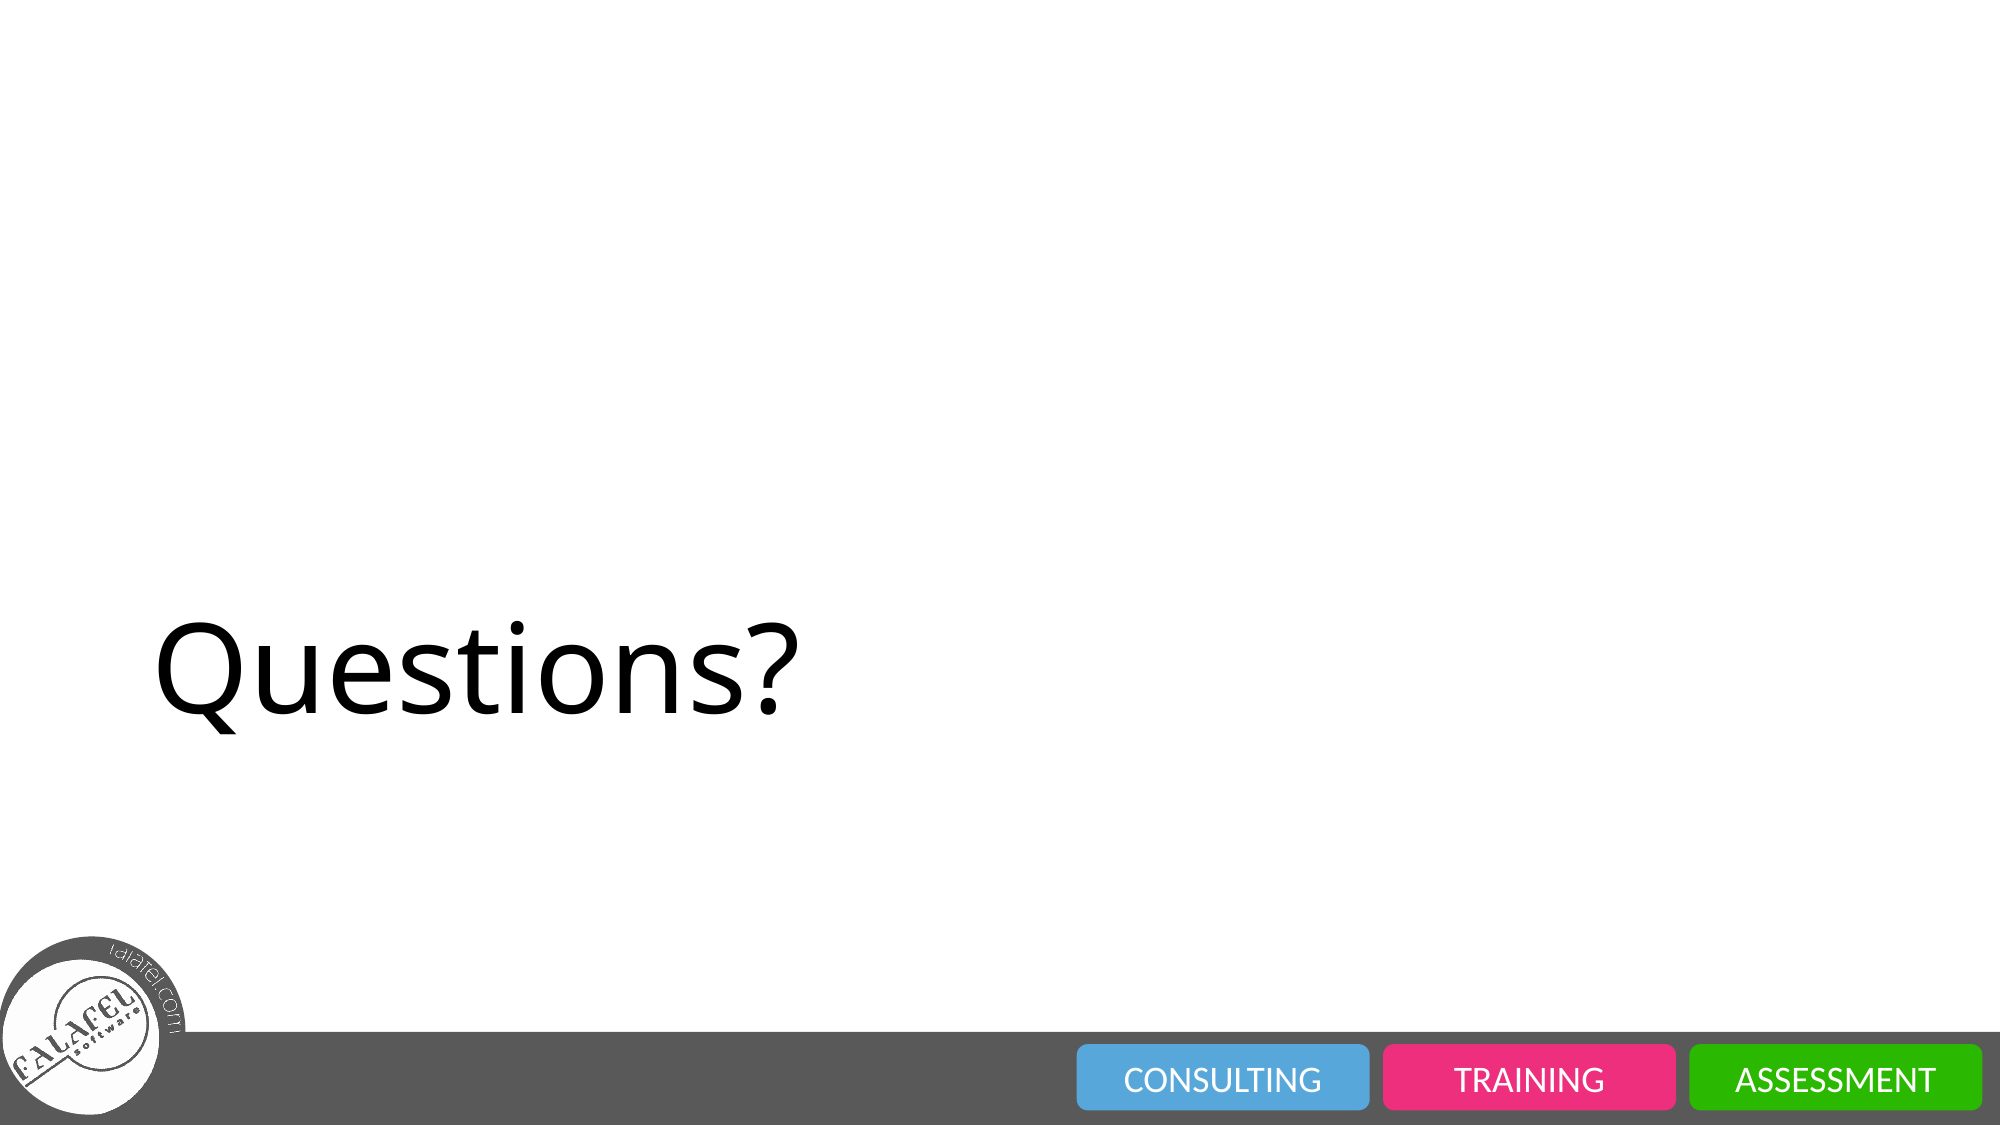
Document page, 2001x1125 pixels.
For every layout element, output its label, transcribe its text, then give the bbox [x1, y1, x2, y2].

title Questions? [136, 280, 1862, 749]
picture [0, 941, 181, 1115]
